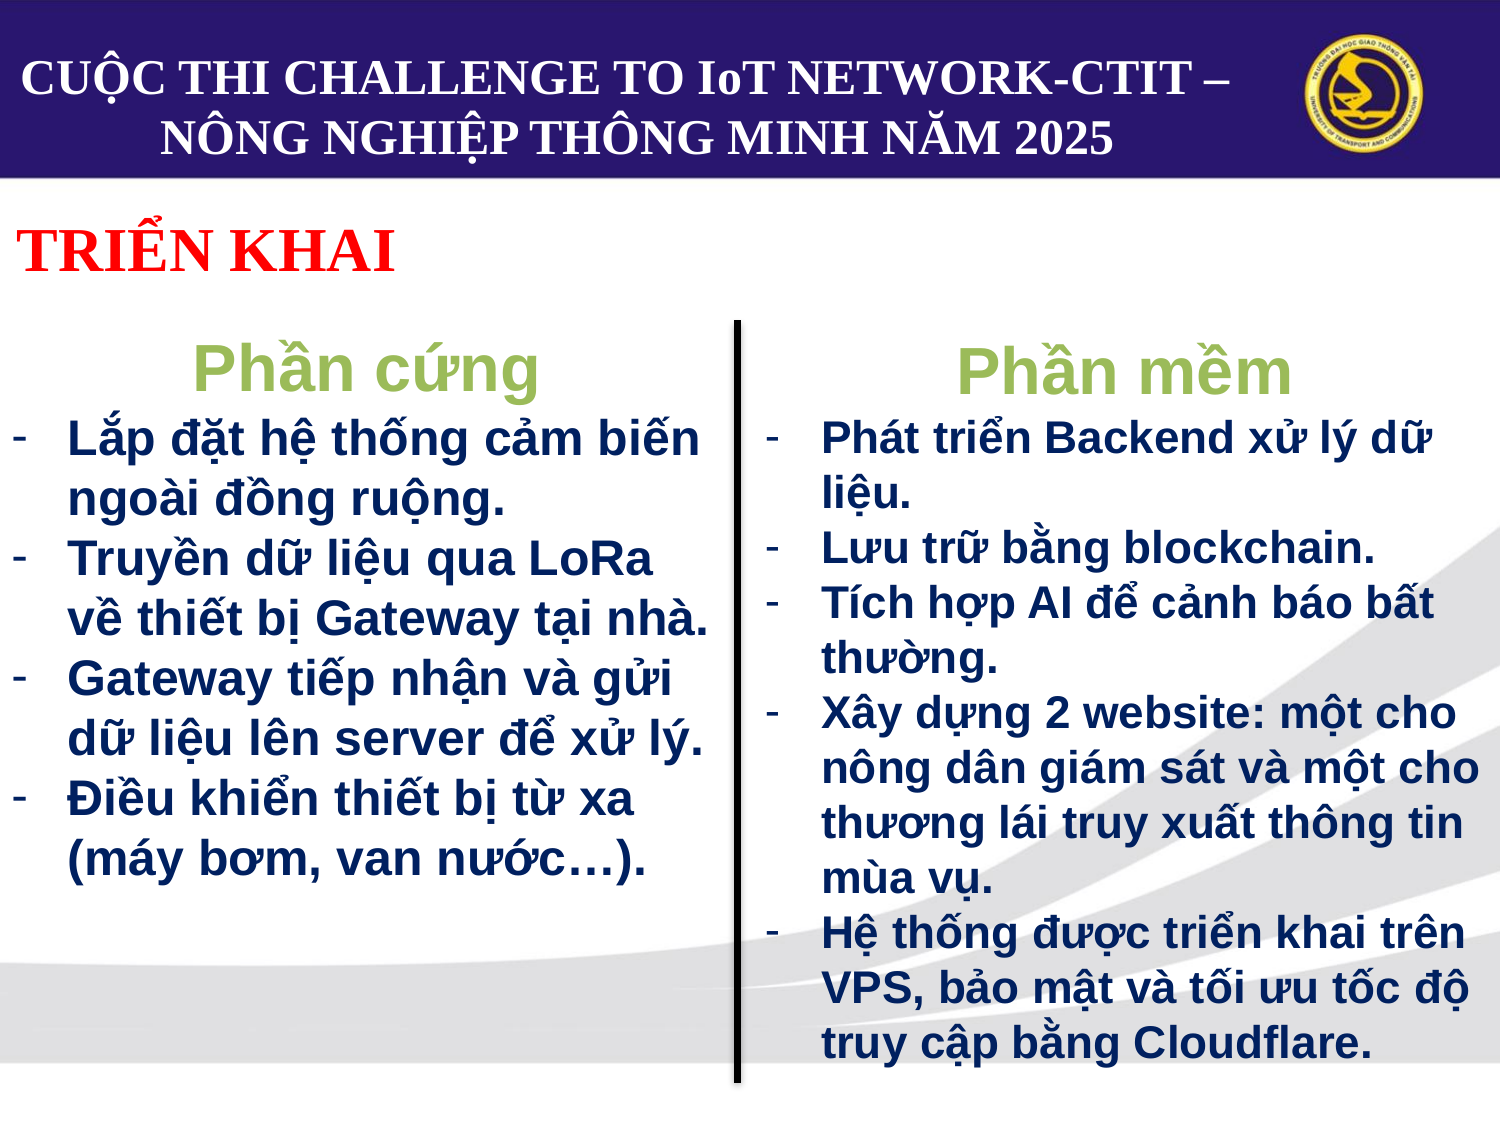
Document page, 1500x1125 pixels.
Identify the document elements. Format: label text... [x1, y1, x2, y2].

text_box TRIỂN KHAI [1, 201, 1302, 292]
picture [0, 0, 1500, 1125]
text_box CUỘC THI CHALLENGE TO IoT NETWORK-CTIT – NÔNG NGHIỆP THÔNG MINH NĂM 2025 [0, 37, 1288, 173]
text_box Phần mềm Phát triển Backend xử lý dữ liệu. Lưu trữ bằng blockchain. Tích hợp AI để cảnh báo bất thường. Xây dựng 2 website: một cho nông dân giám sát và một cho thương lái truy xuất thông tin mùa vụ. Hệ thống được triển khai trên VPS, bảo mật và tối ưu tốc độ truy cập bằng Cloudflare. [749, 320, 1500, 1075]
text_box Phần cứng Lắp đặt hệ thống cảm biến ngoài đồng ruộng. Truyền dữ liệu qua LoRa về thiết bị Gateway tại nhà. Gateway tiếp nhận và gửi dữ liệu lên server để xử lý. Điều khiển thiết bị từ xa (máy bơm, van nước…). [0, 317, 738, 893]
